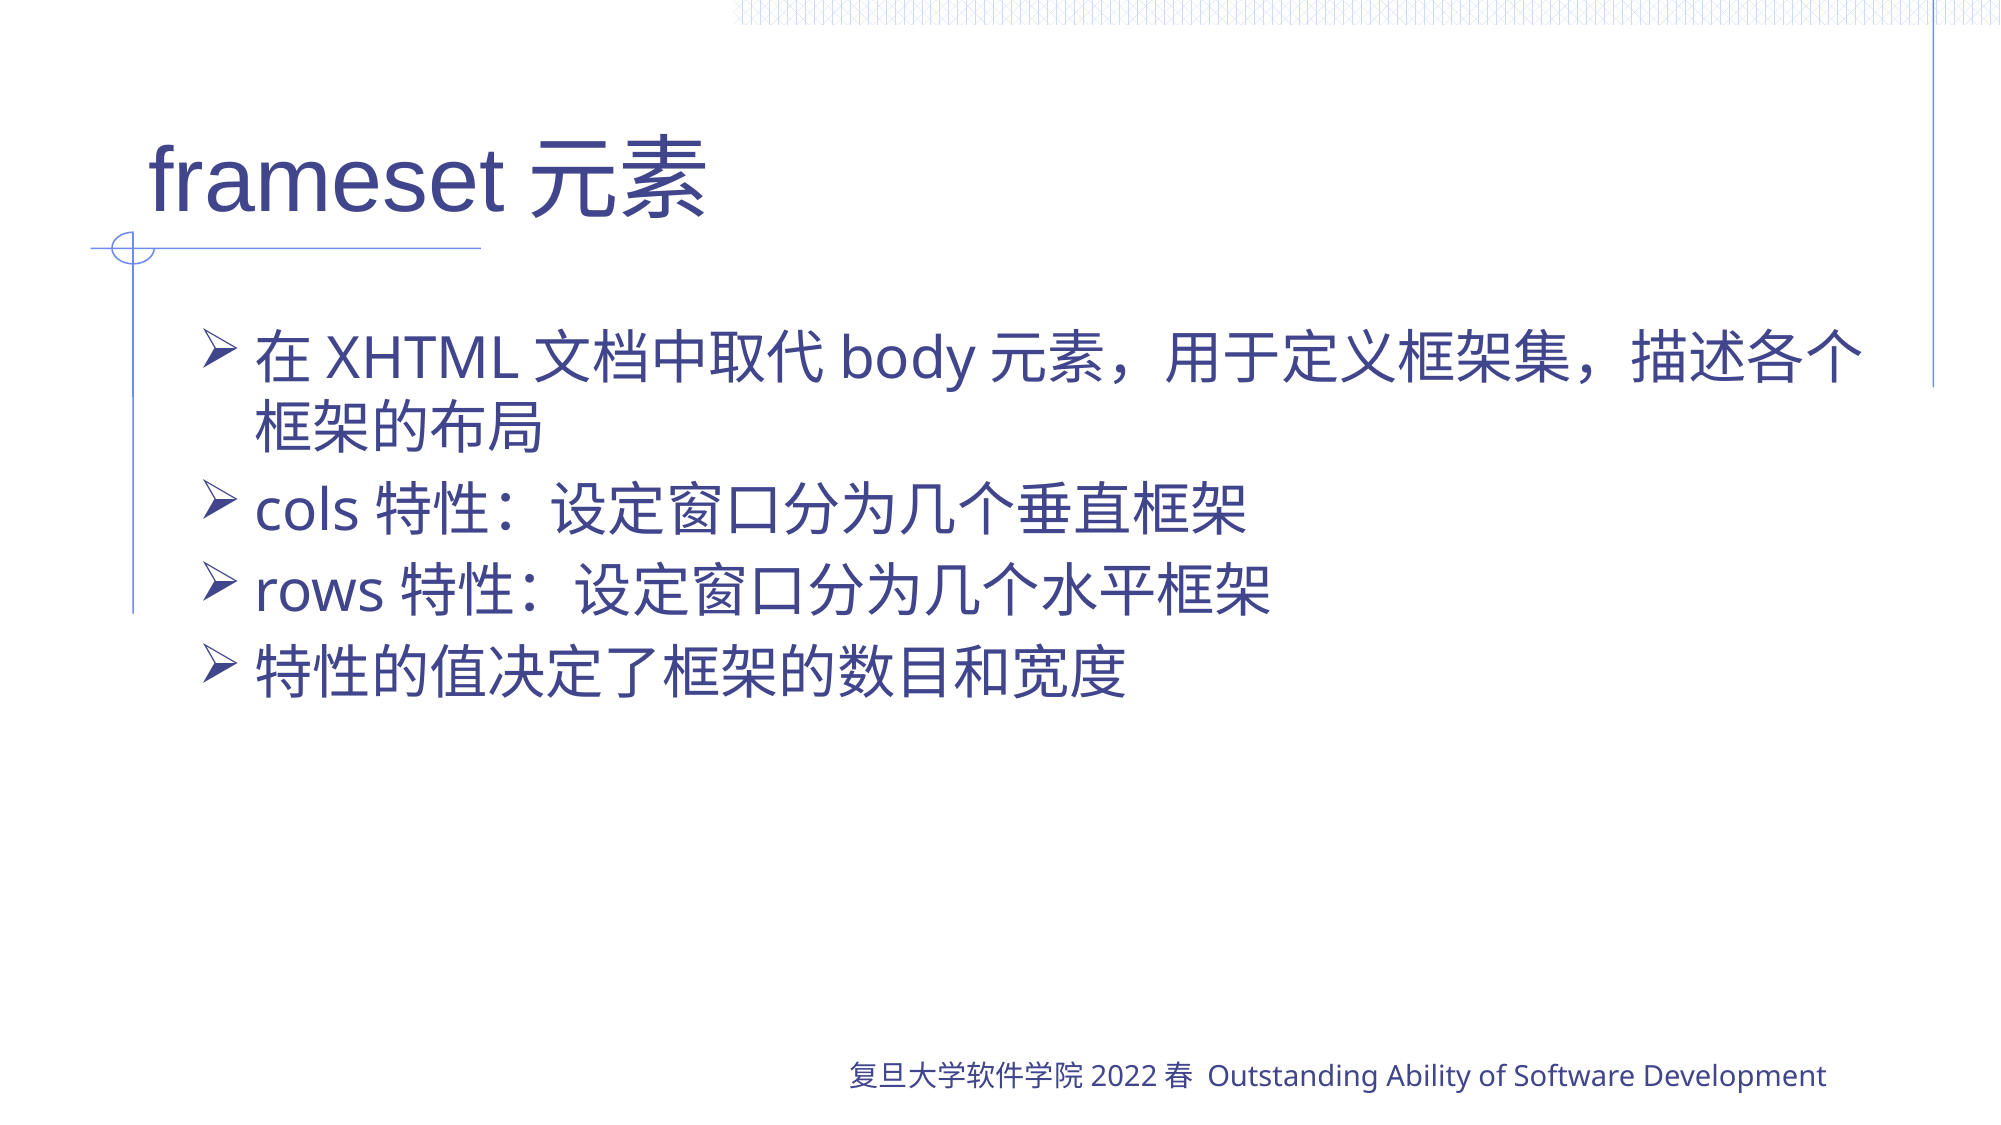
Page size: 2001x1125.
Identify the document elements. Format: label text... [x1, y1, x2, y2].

title frameset元素 [133, 50, 1834, 238]
list 在XHTML文档中取代body元素，用于定义框架集，描述各个框架的布局 cols特性：设定窗口分为几个垂直框架 rows特性：设定窗口分为几个水平框架 特性的值决定了框架的数目和宽度 [183, 312, 1884, 988]
